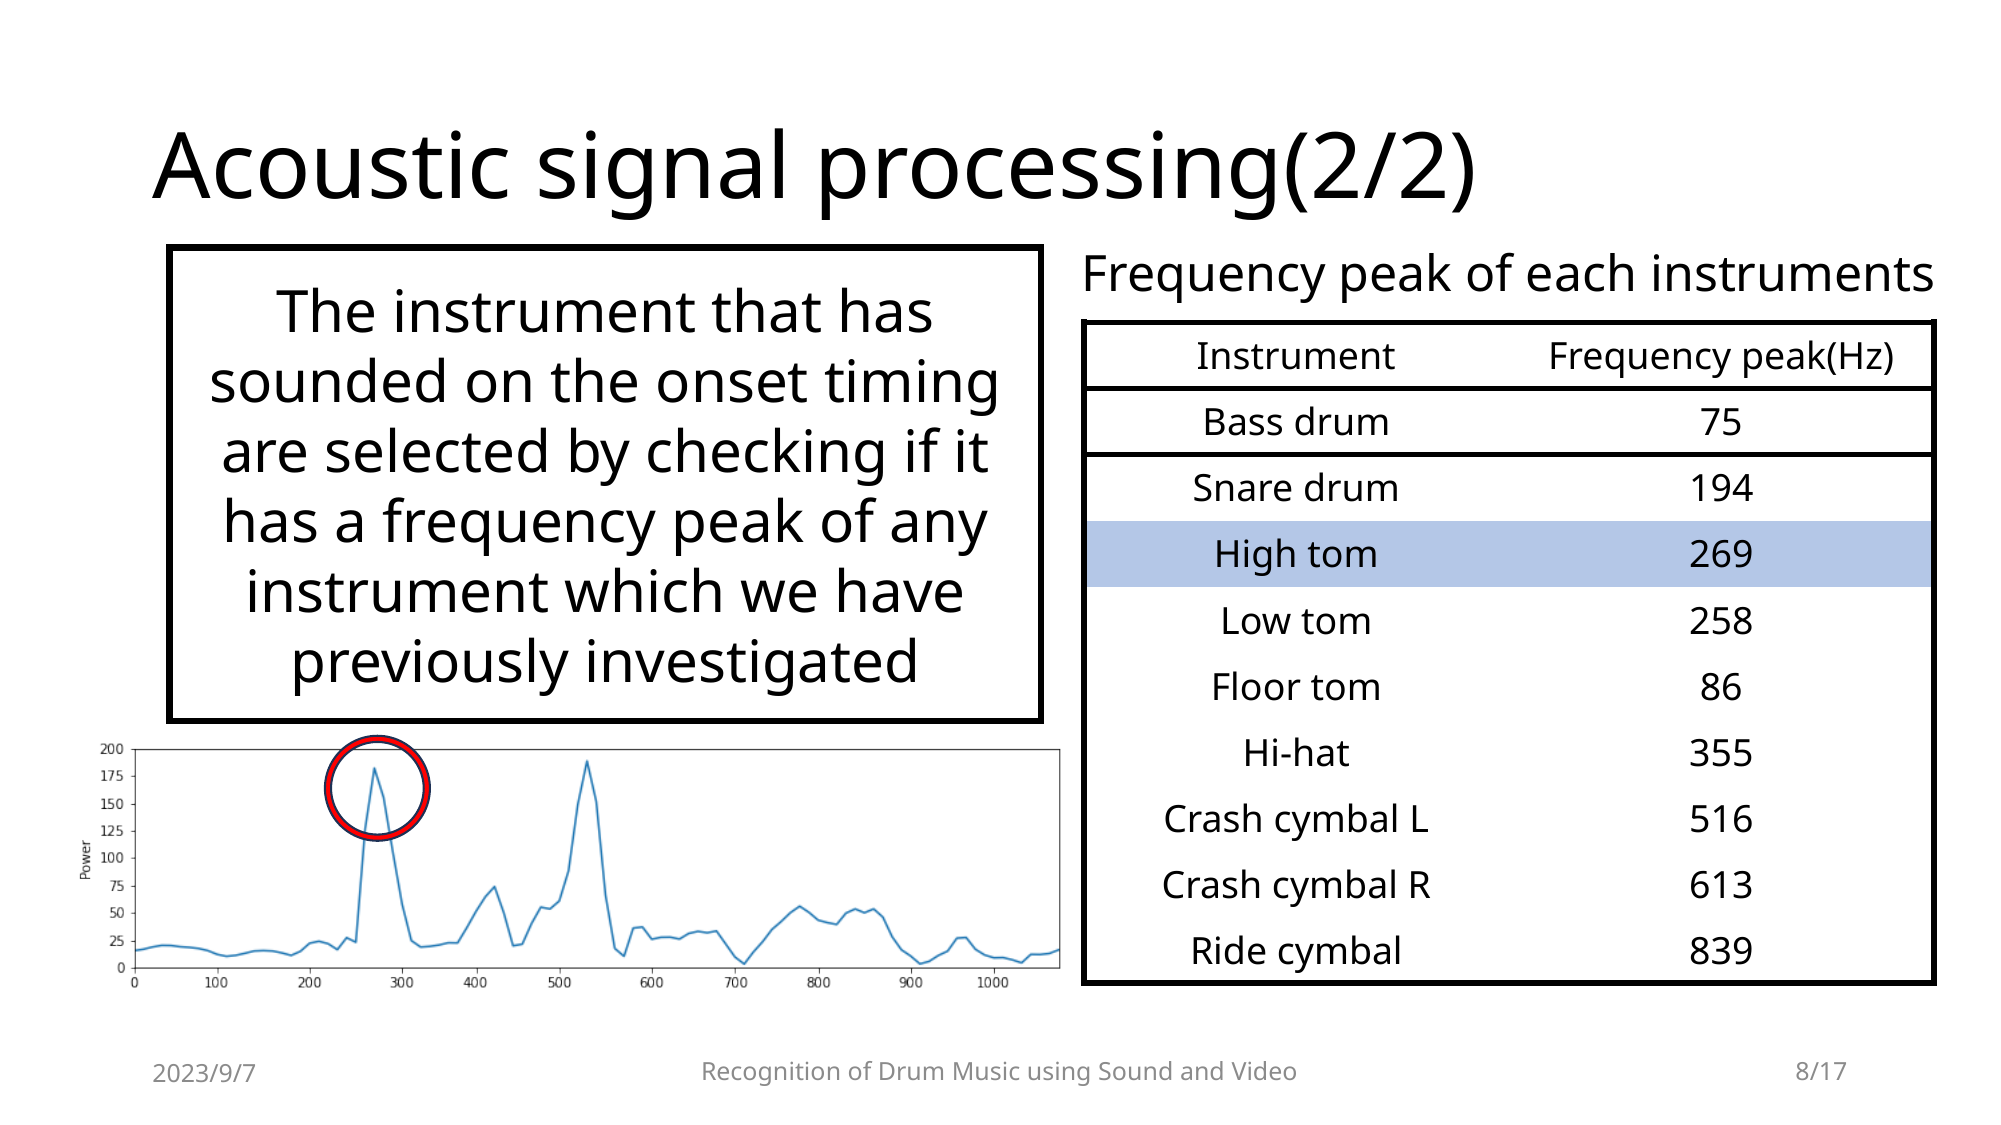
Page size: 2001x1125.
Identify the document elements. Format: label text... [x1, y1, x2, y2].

table_cell Low tom [1087, 587, 1509, 653]
table_cell 839 [1509, 917, 1931, 980]
table_cell 258 [1509, 587, 1931, 653]
table_cell Bass drum [1087, 391, 1509, 452]
text_box The instrument that has sounded on the onset timing are selected by checking if it has a frequency peak of any instrument which we have previously investigated [168, 246, 1042, 714]
table_cell Ride cymbal [1087, 917, 1509, 980]
text_box Frequency peak of each instruments [1041, 234, 1977, 309]
table_cell 75 [1509, 391, 1931, 452]
footer Recognition of Drum Music using Sound and Video [662, 1042, 1338, 1103]
picture [66, 714, 1084, 988]
table_cell Crash cymbal R [1087, 851, 1509, 917]
table_cell Floor tom [1087, 653, 1509, 719]
table_cell 516 [1509, 785, 1931, 851]
table_cell High tom [1087, 521, 1509, 587]
table_cell 355 [1509, 719, 1931, 785]
slide_number 7/17 [1412, 1042, 1863, 1103]
table_header Instrument [1087, 325, 1509, 386]
table_cell Hi-hat [1087, 719, 1509, 785]
table_cell 86 [1509, 653, 1931, 719]
table_cell Snare drum [1087, 457, 1509, 521]
table_cell Crash cymbal L [1087, 785, 1509, 851]
table_header Frequency peak(Hz) [1509, 325, 1931, 386]
title Acoustic signal processing(2/2) [137, 59, 1863, 278]
table_cell 613 [1509, 851, 1931, 917]
table_cell 194 [1509, 457, 1931, 521]
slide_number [137, 1042, 588, 1103]
table_cell 269 [1509, 521, 1931, 587]
